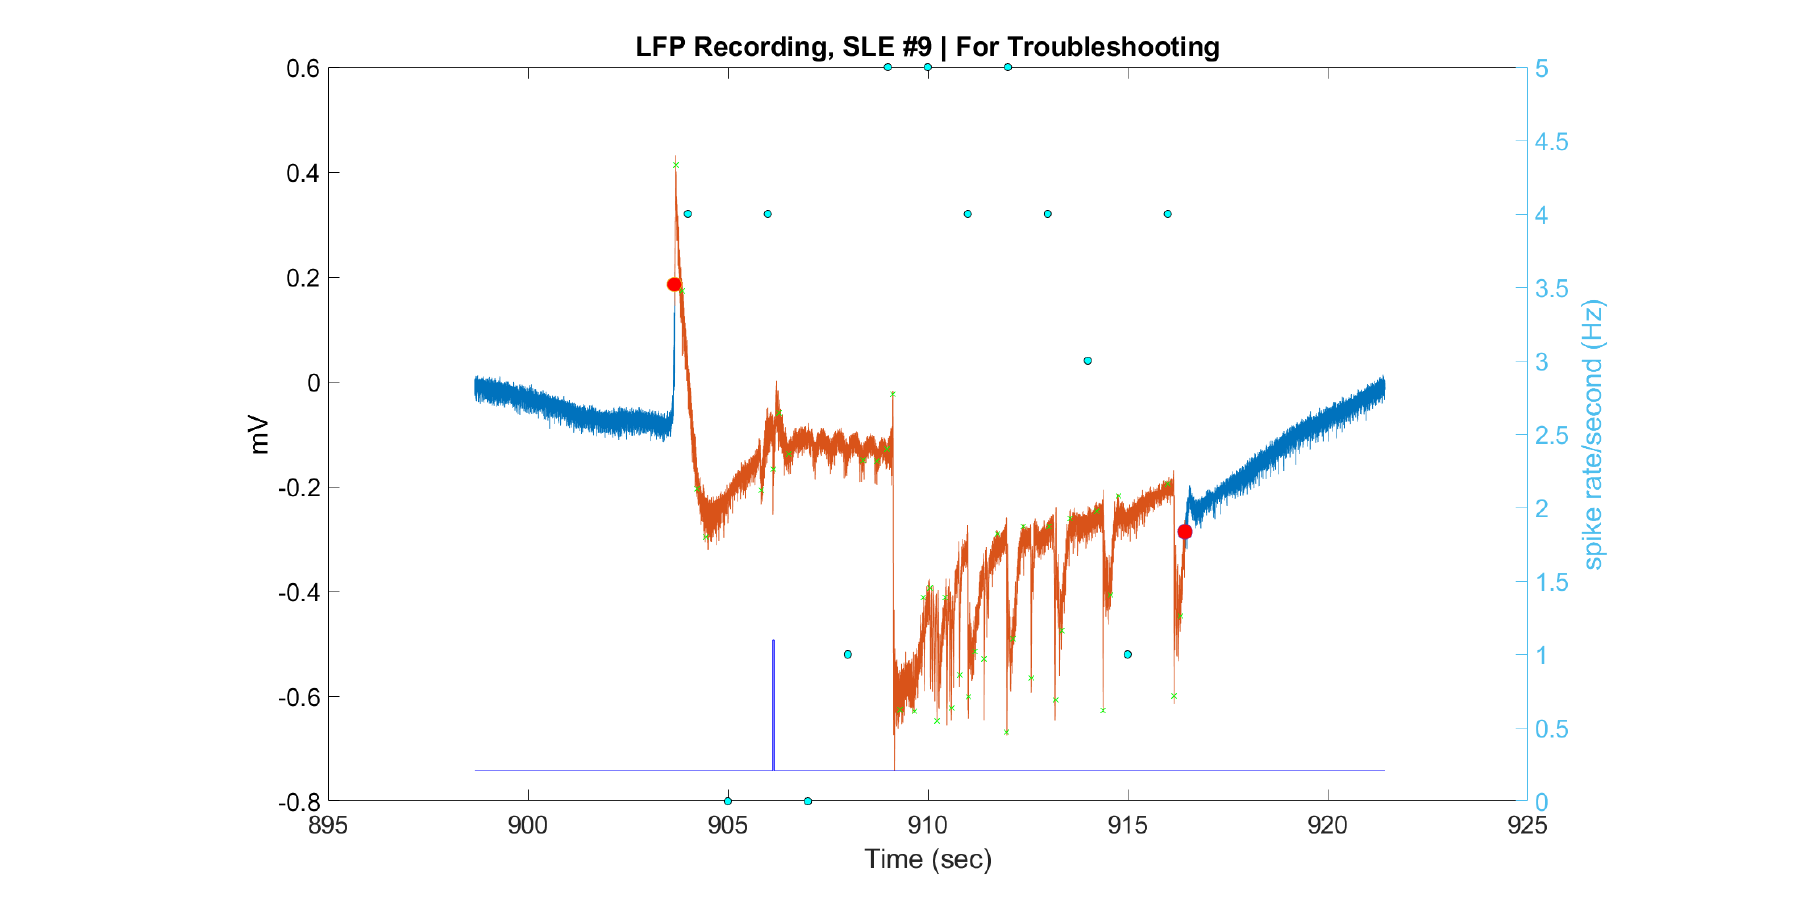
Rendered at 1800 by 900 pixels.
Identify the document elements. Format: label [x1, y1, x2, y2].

picture [126, 0, 1674, 900]
